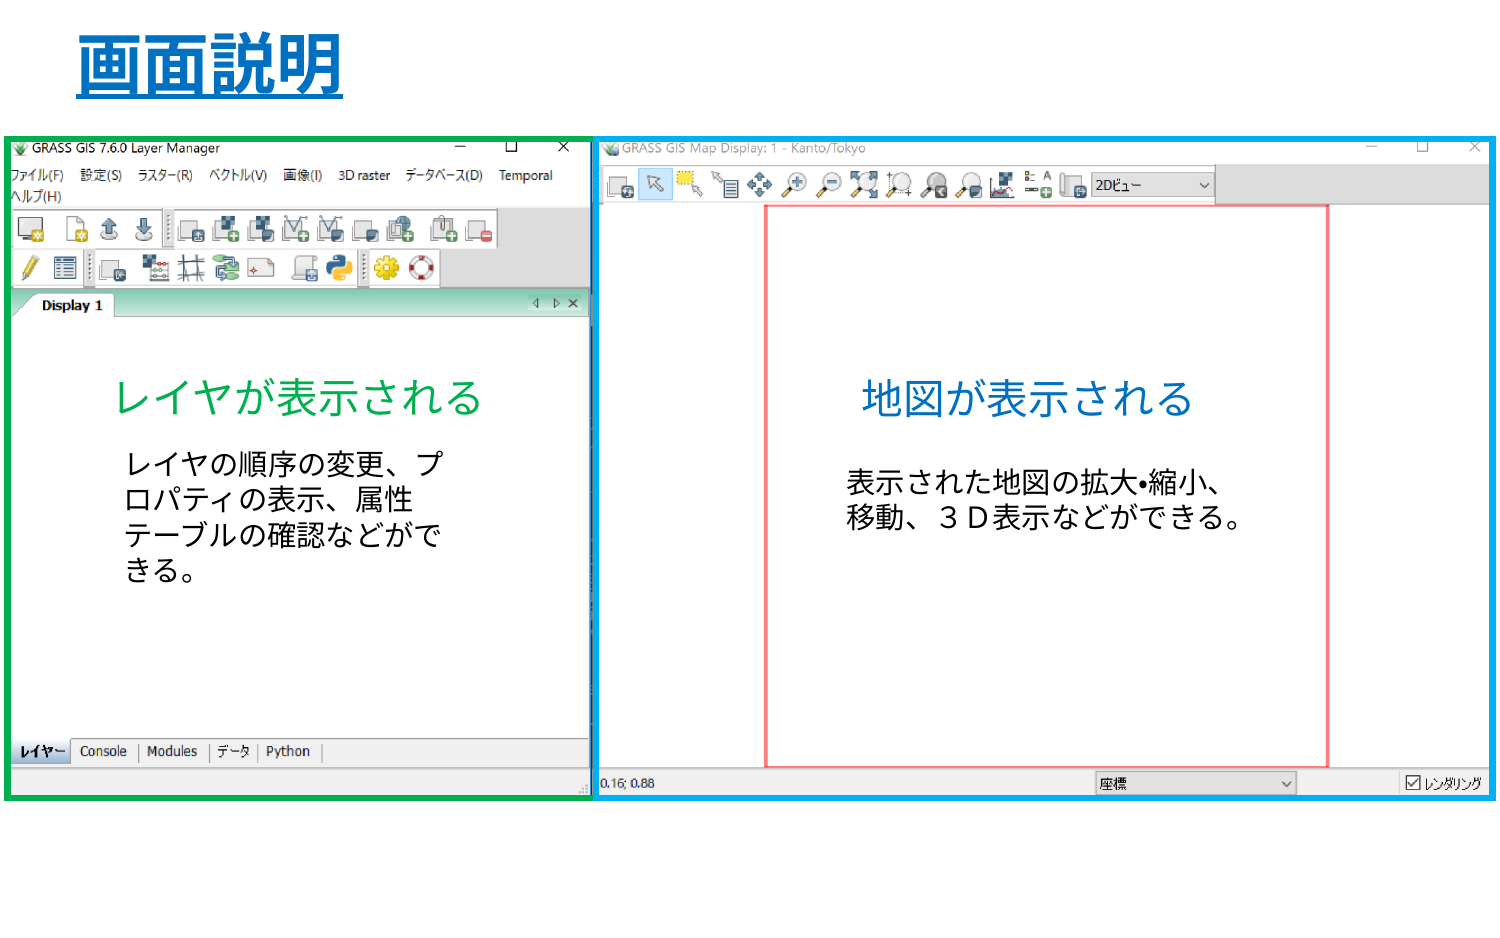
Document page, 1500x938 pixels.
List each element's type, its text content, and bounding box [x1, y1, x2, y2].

picture [7, 138, 592, 798]
title 画面説明 [60, 25, 1355, 109]
picture [600, 143, 1488, 794]
